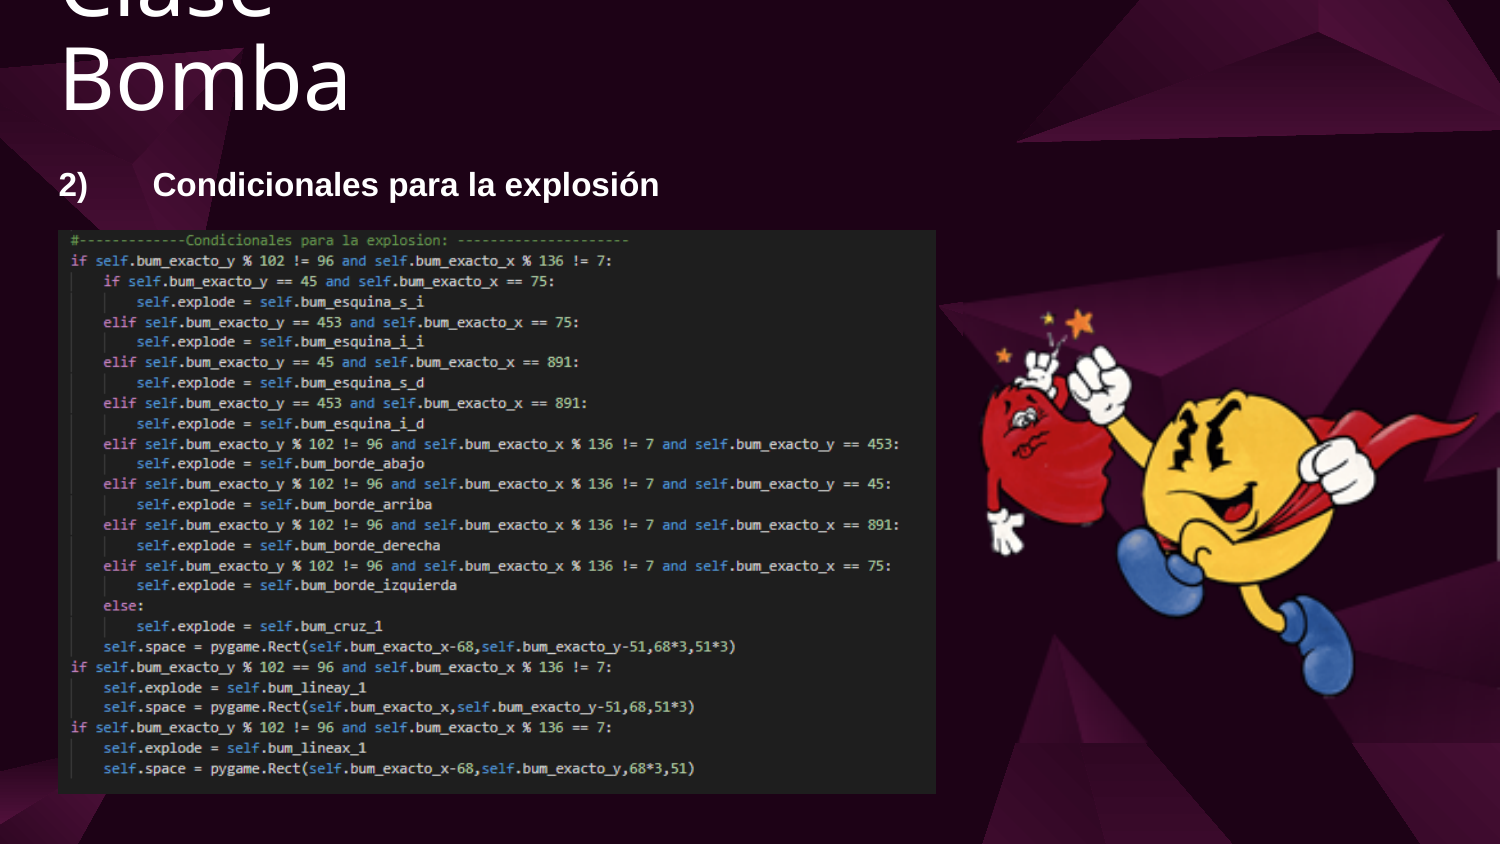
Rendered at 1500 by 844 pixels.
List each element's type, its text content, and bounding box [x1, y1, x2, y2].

title Clase Bomba [58, 35, 460, 130]
picture [962, 230, 1500, 743]
picture [58, 230, 936, 794]
list 2) Condicionales para la explosión [58, 163, 839, 229]
